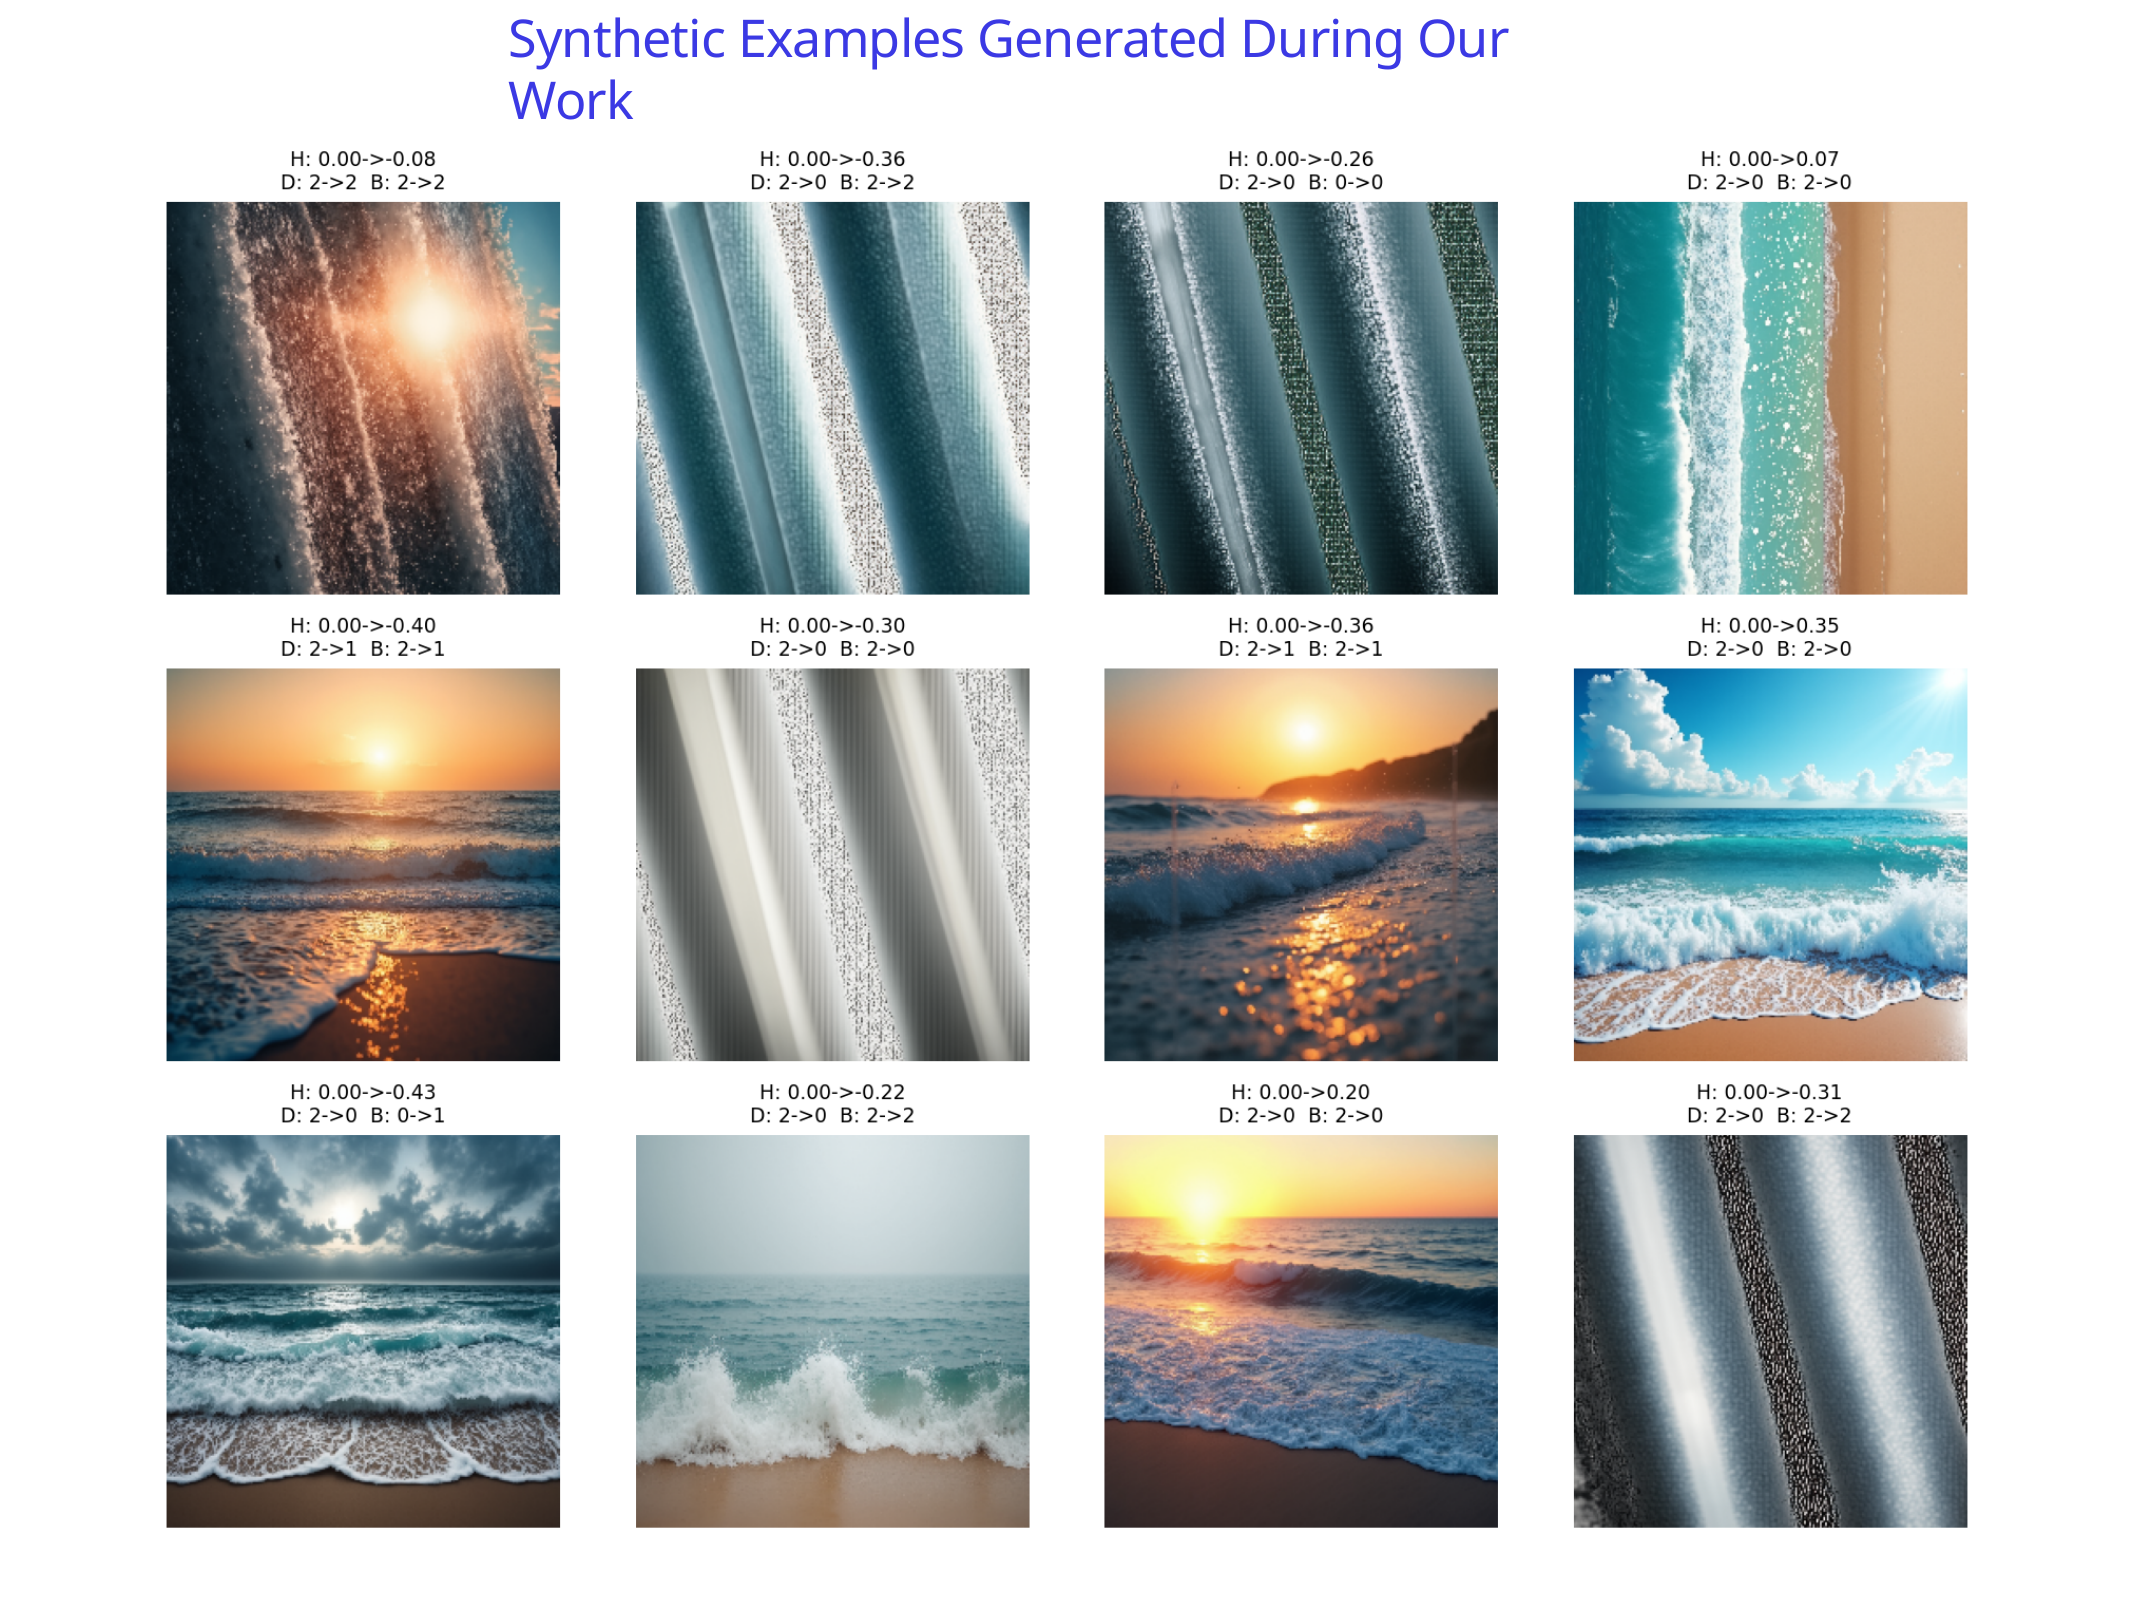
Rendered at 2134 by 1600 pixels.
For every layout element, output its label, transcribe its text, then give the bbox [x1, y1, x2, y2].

text_box Synthetic Examples Generated During Our Work [500, 0, 1633, 127]
picture [117, 127, 2017, 1553]
